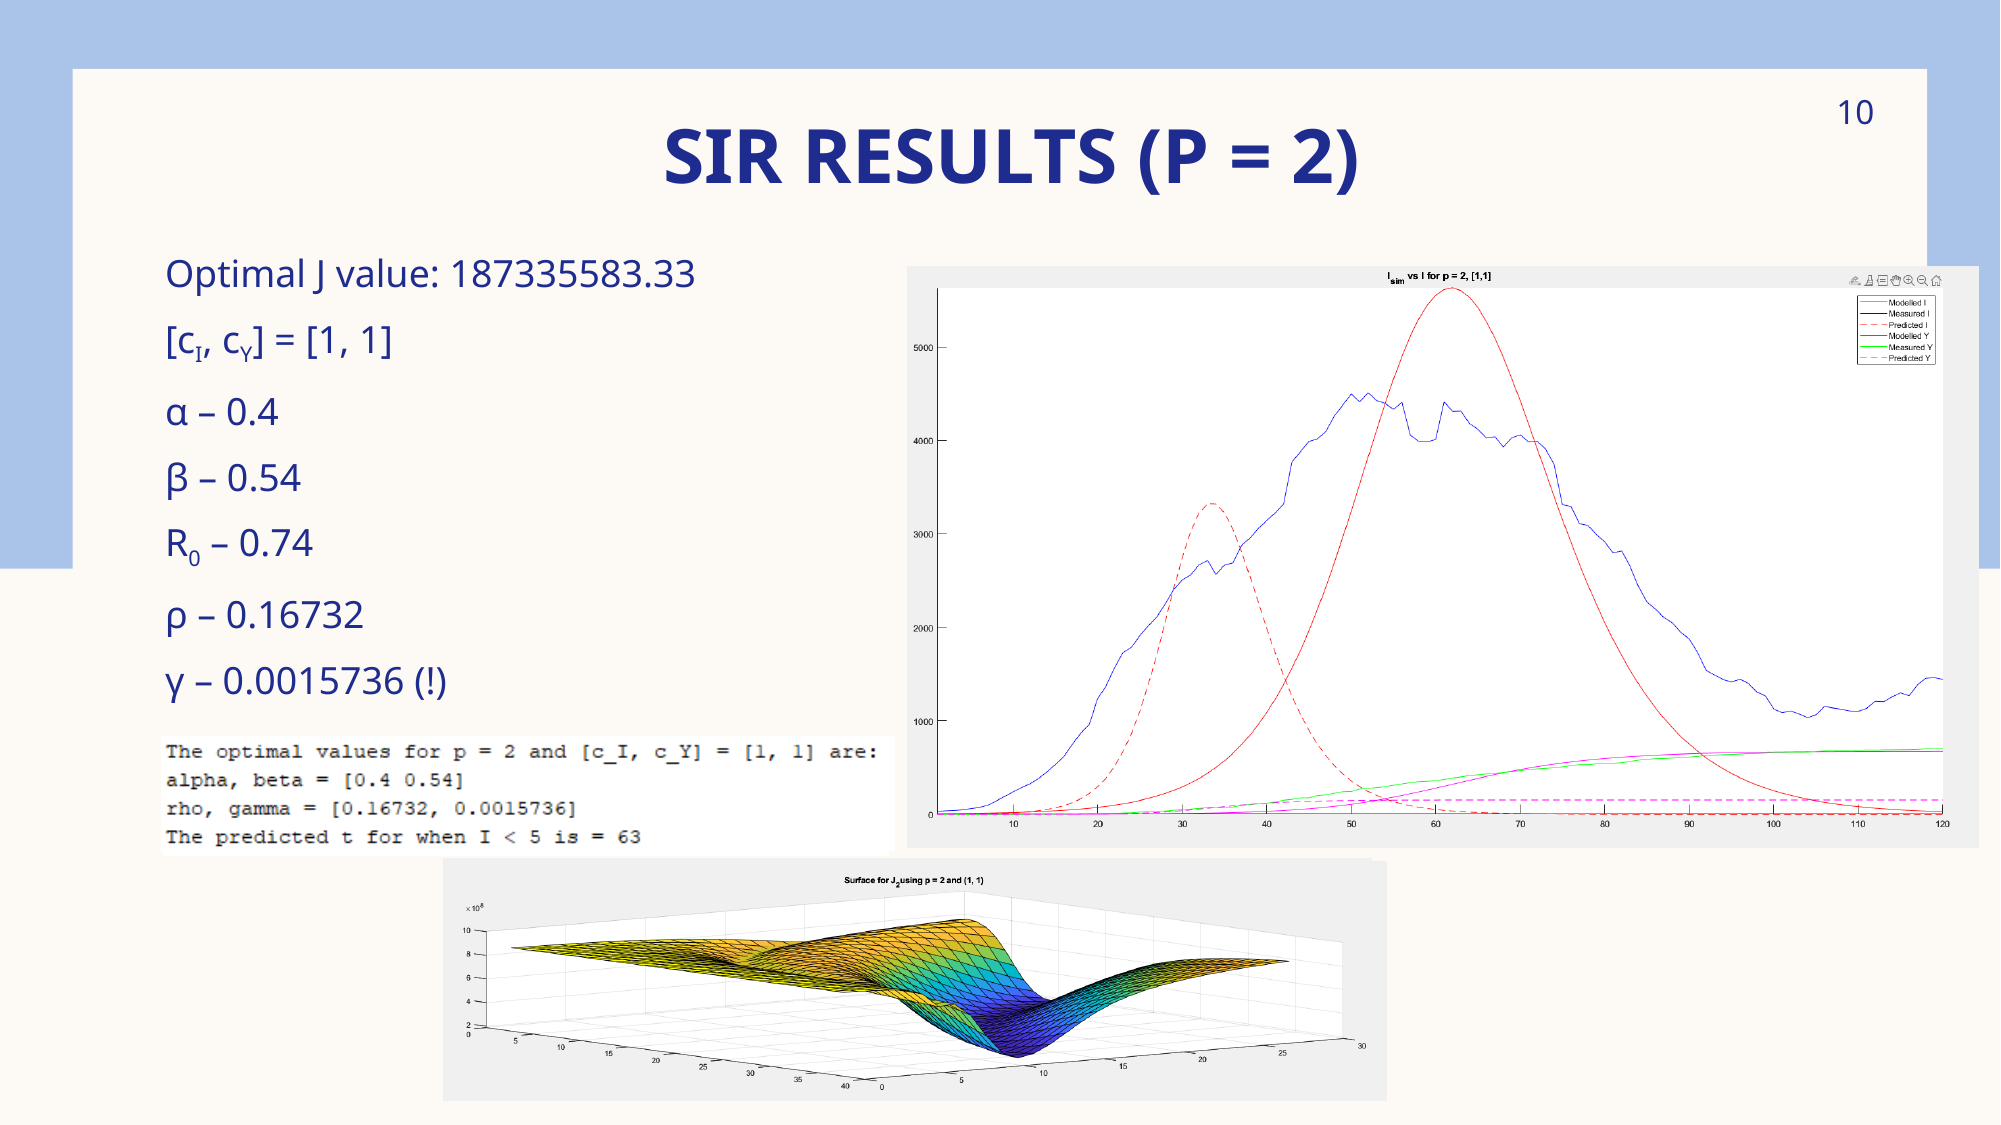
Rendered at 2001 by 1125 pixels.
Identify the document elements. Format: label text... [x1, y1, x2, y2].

title SIR Results (p = 2) [150, 173, 1875, 199]
slide_number 10 [1699, 75, 1875, 153]
picture [443, 858, 1387, 1101]
list Optimal J value: 187335583.33 [cI, cY] = [1, 1] α – 0.4 β – 0.54 R0 – 0.74 ρ – 0.16732 γ – 0.0015736 (!) [150, 234, 1875, 1028]
picture [907, 266, 1979, 848]
picture [161, 736, 895, 856]
